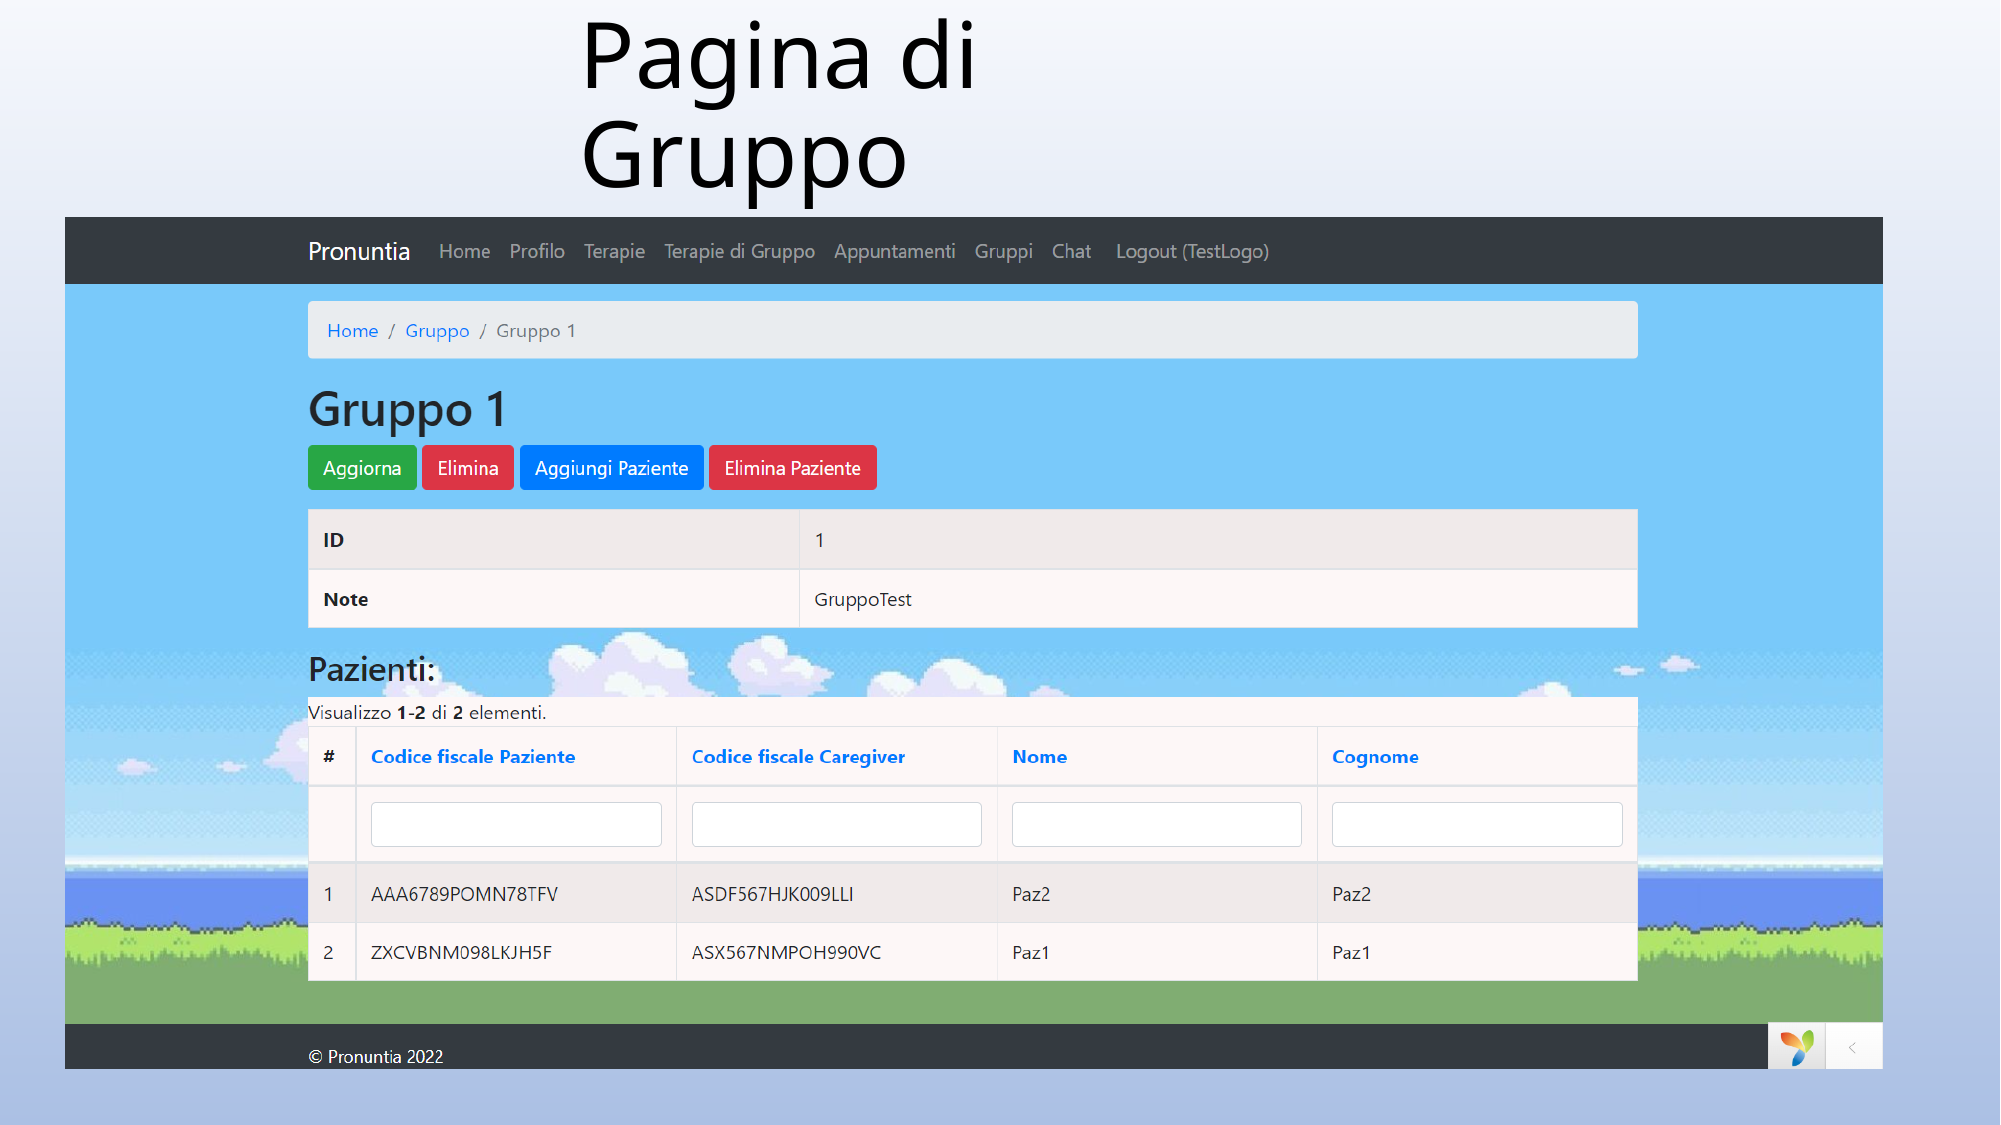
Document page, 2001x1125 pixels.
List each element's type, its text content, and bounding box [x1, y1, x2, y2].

picture [65, 217, 1883, 1069]
title Pagina di Gruppo [565, 0, 1261, 217]
